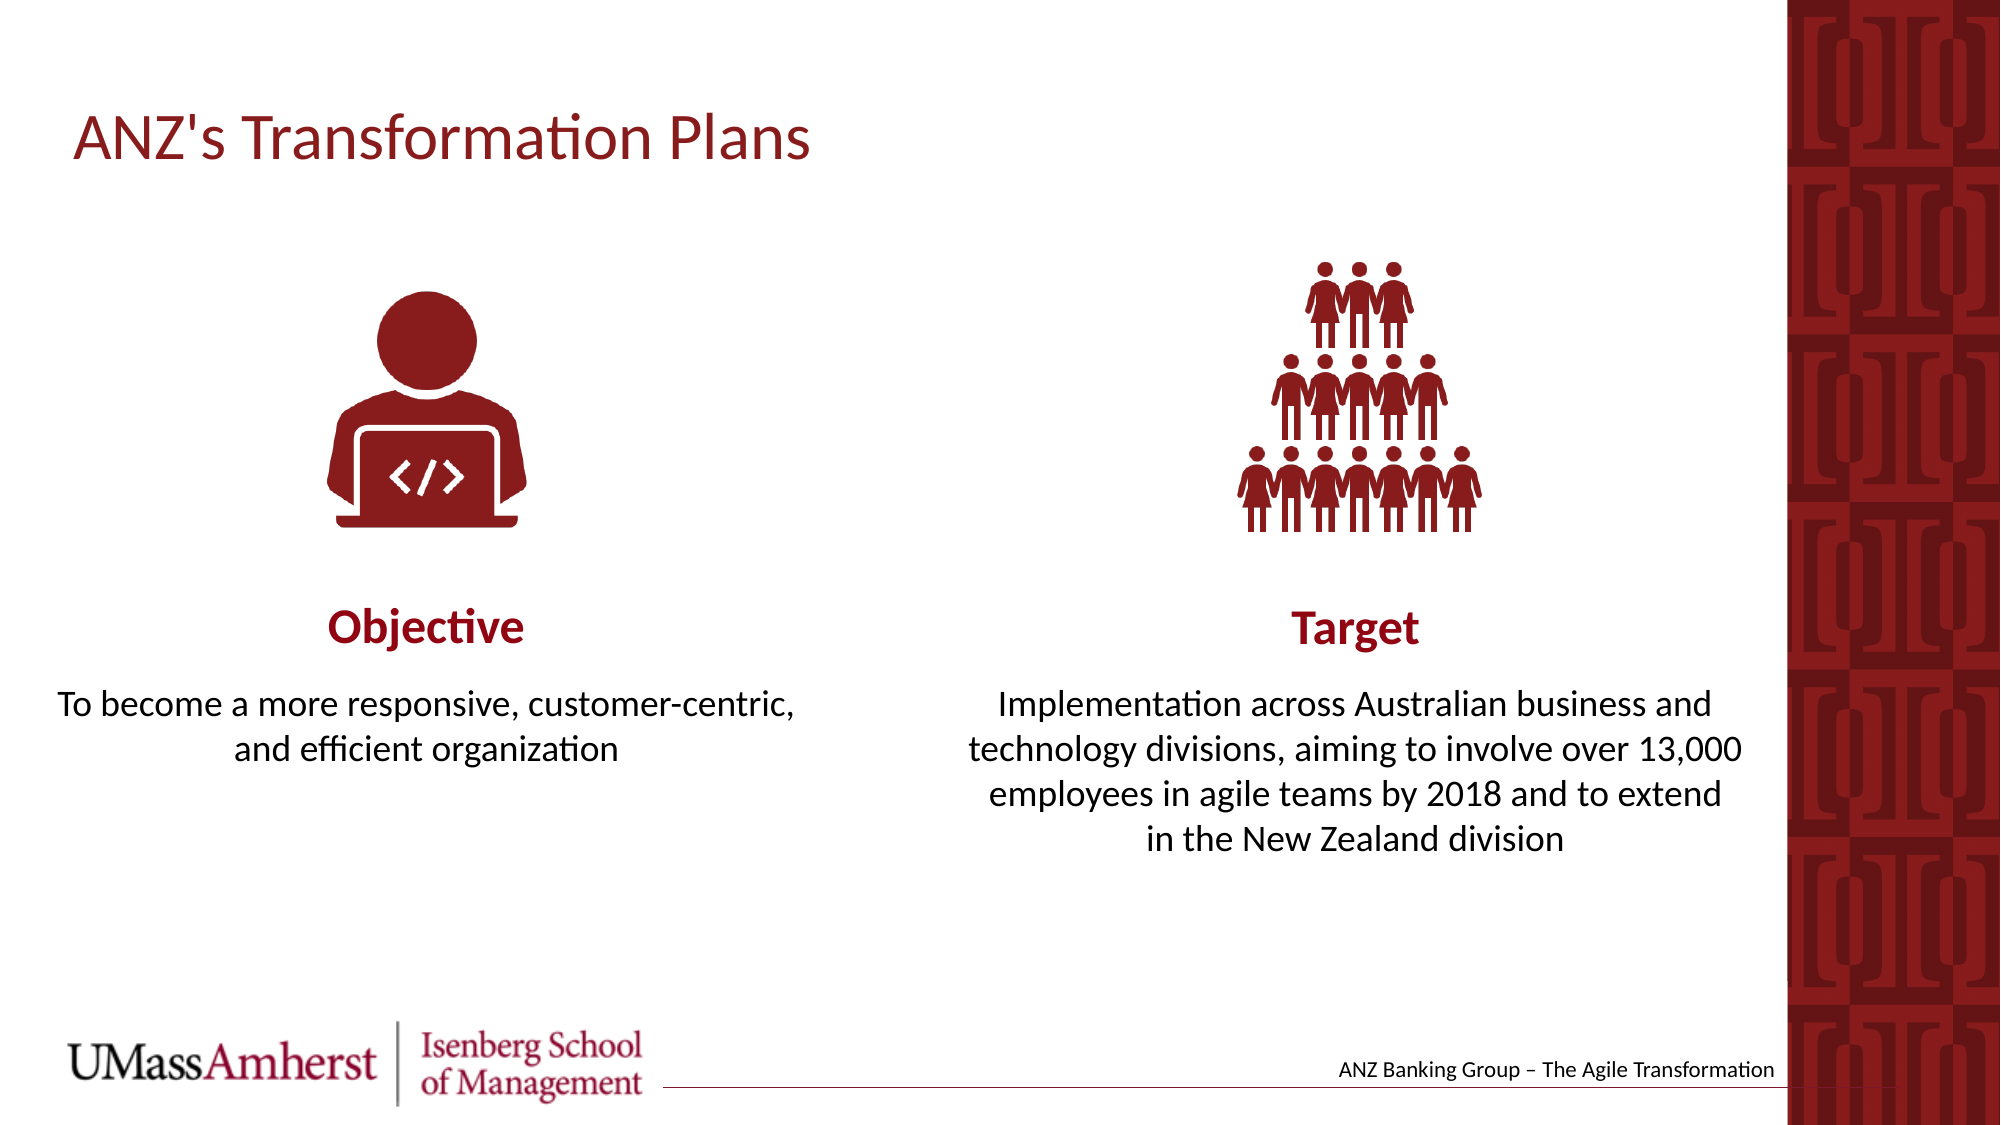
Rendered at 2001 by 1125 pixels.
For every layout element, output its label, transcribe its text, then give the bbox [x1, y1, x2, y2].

text_box Objective To become a more responsive, customer-centric, and efficient organization [35, 586, 818, 822]
text_box [1206, 248, 1505, 544]
picture [1787, 0, 2000, 1125]
text_box [277, 248, 576, 544]
picture [55, 1012, 652, 1118]
text_box Target Implementation across Australian business and technology divisions, aiming to involve over 13,000 employees in agile teams by 2018 and to extend in the New Zealand division [952, 586, 1760, 867]
list ANZ's Transformation Plans [58, 95, 1088, 186]
